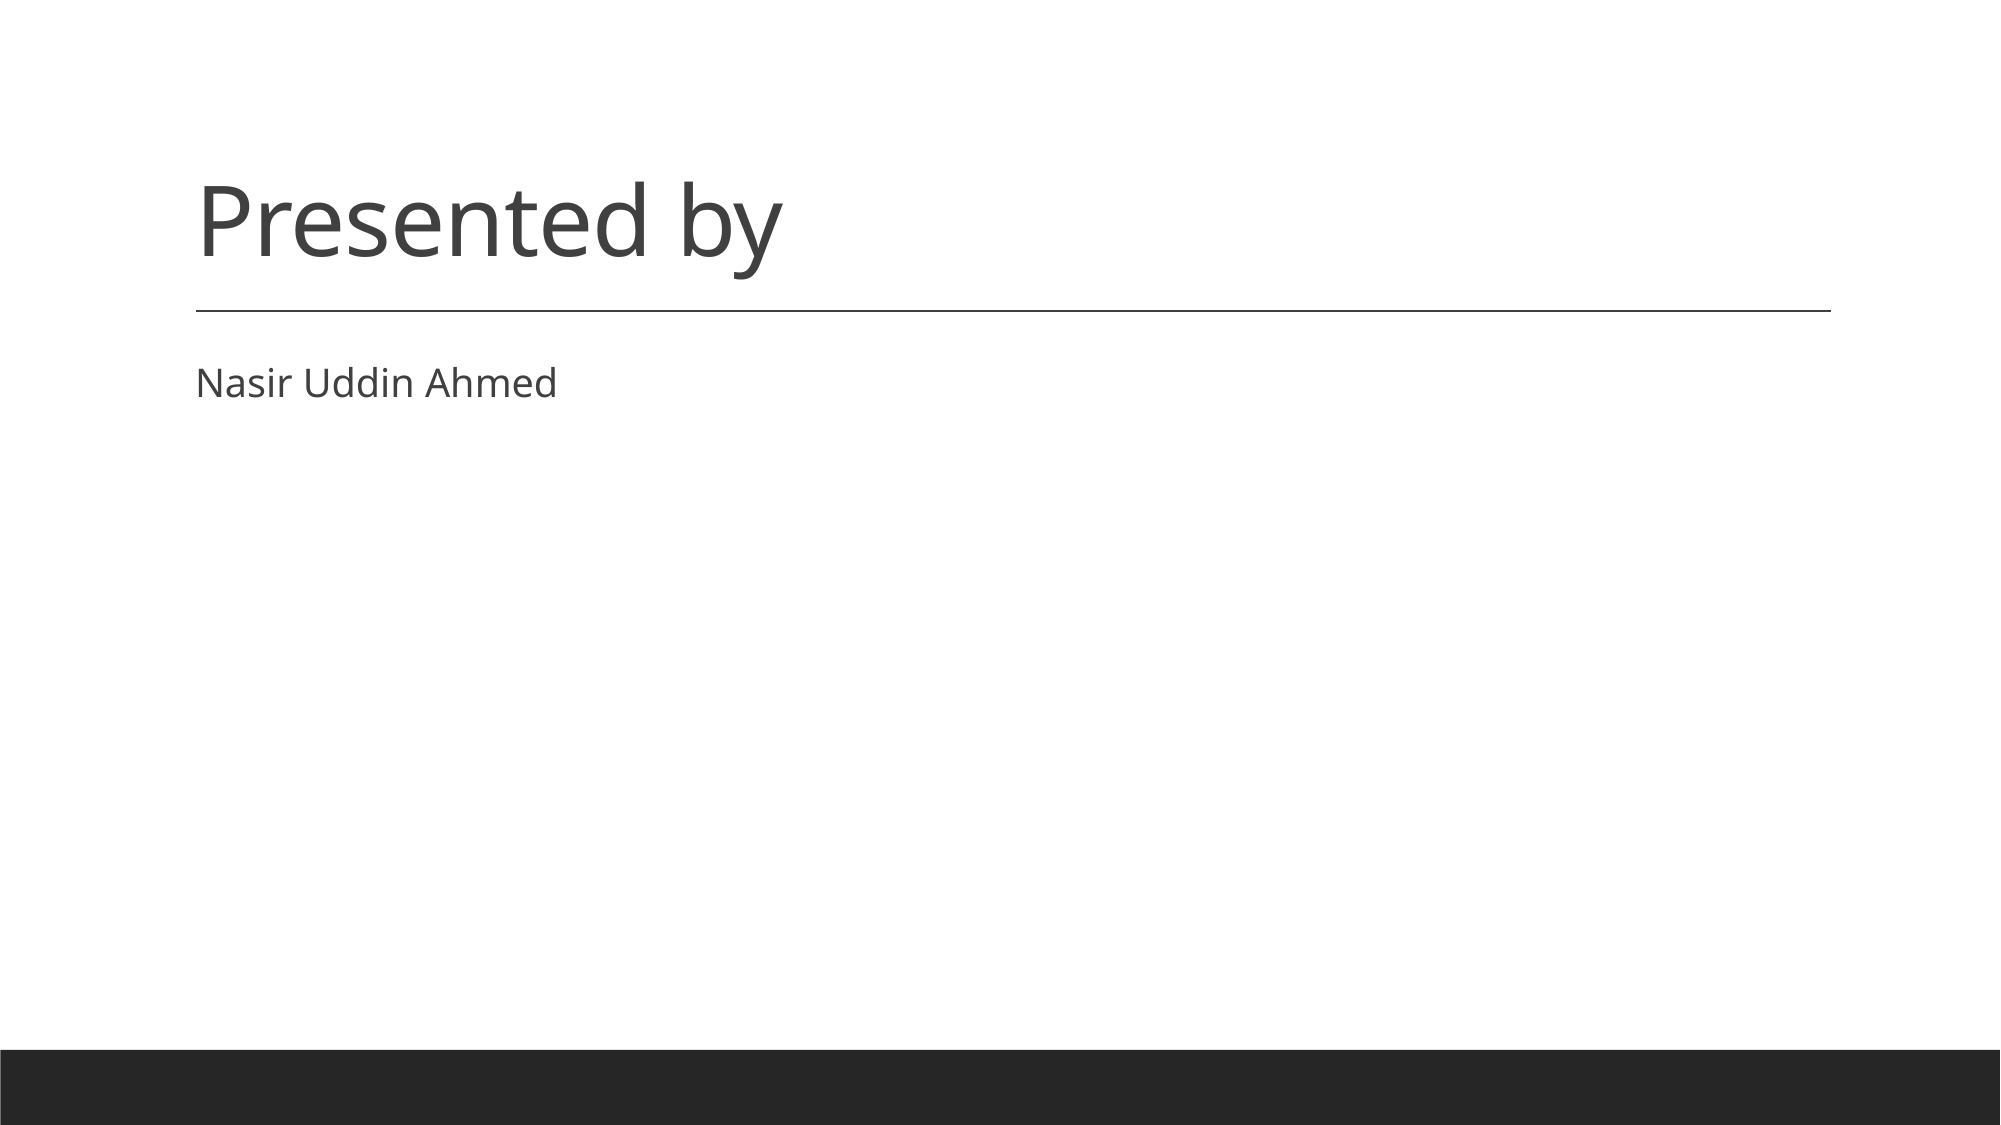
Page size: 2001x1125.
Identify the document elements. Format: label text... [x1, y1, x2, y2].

title Presented by [180, 47, 1830, 285]
list Nasir Uddin Ahmed [180, 345, 1830, 963]
